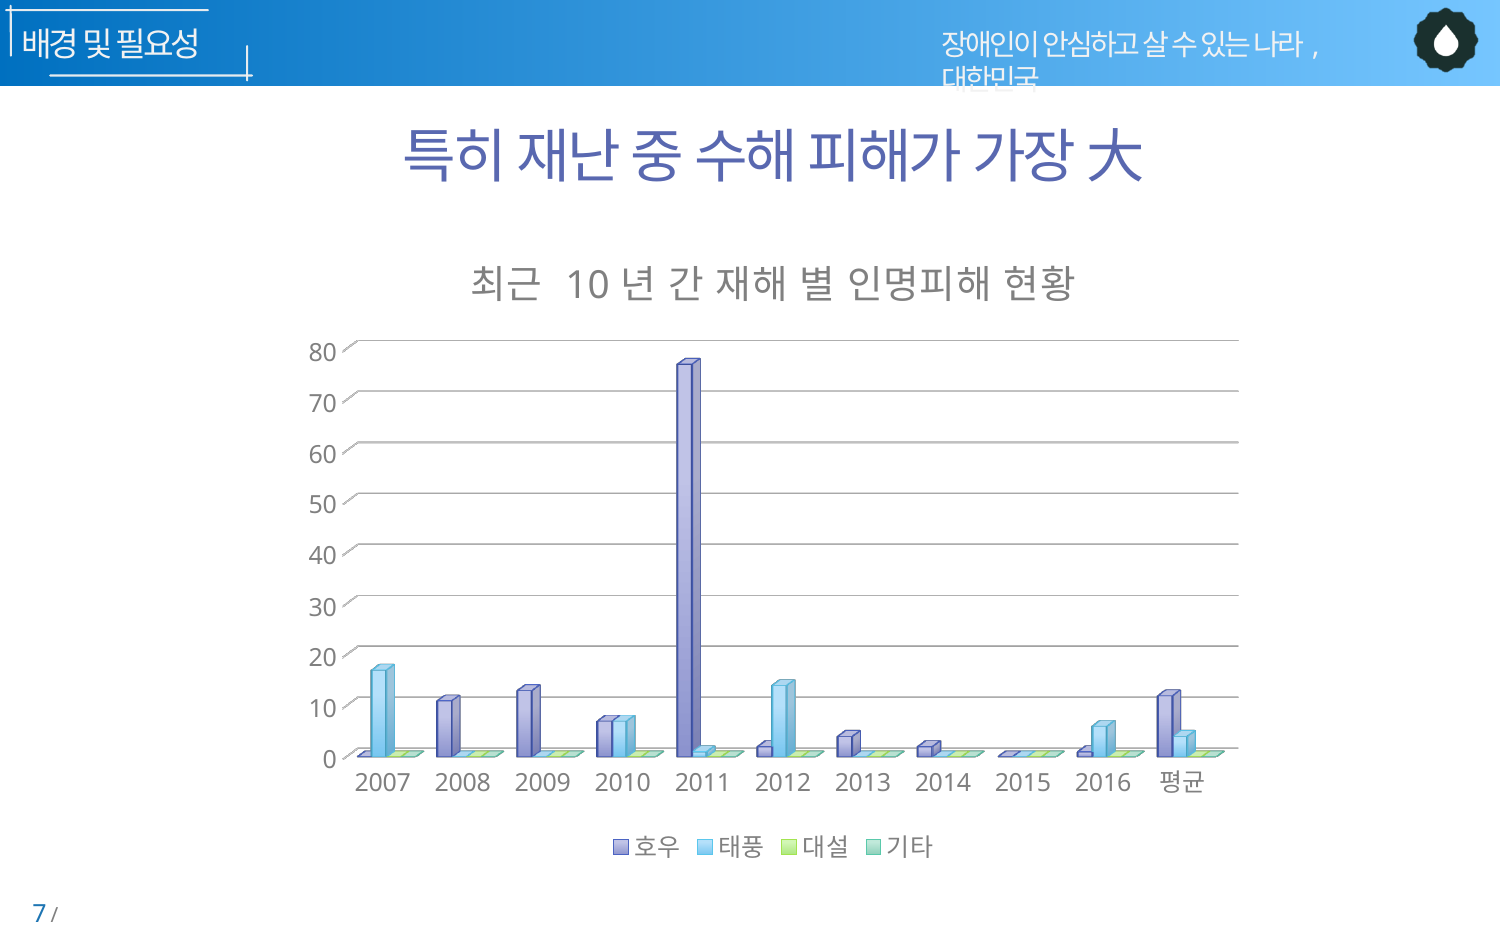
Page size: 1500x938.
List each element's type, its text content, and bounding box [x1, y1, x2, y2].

chart [288, 220, 1259, 871]
slide_number 7 [0, 887, 62, 938]
picture [1352, 0, 1500, 118]
text_box 배경 및 필요성 [15, 23, 240, 64]
text_box 특히 재난 중 수해 피해가 가장 大 [267, 114, 1280, 194]
text_box 장애인이 안심하고 살 수 있는 나라, 대한민국 [927, 18, 1346, 104]
